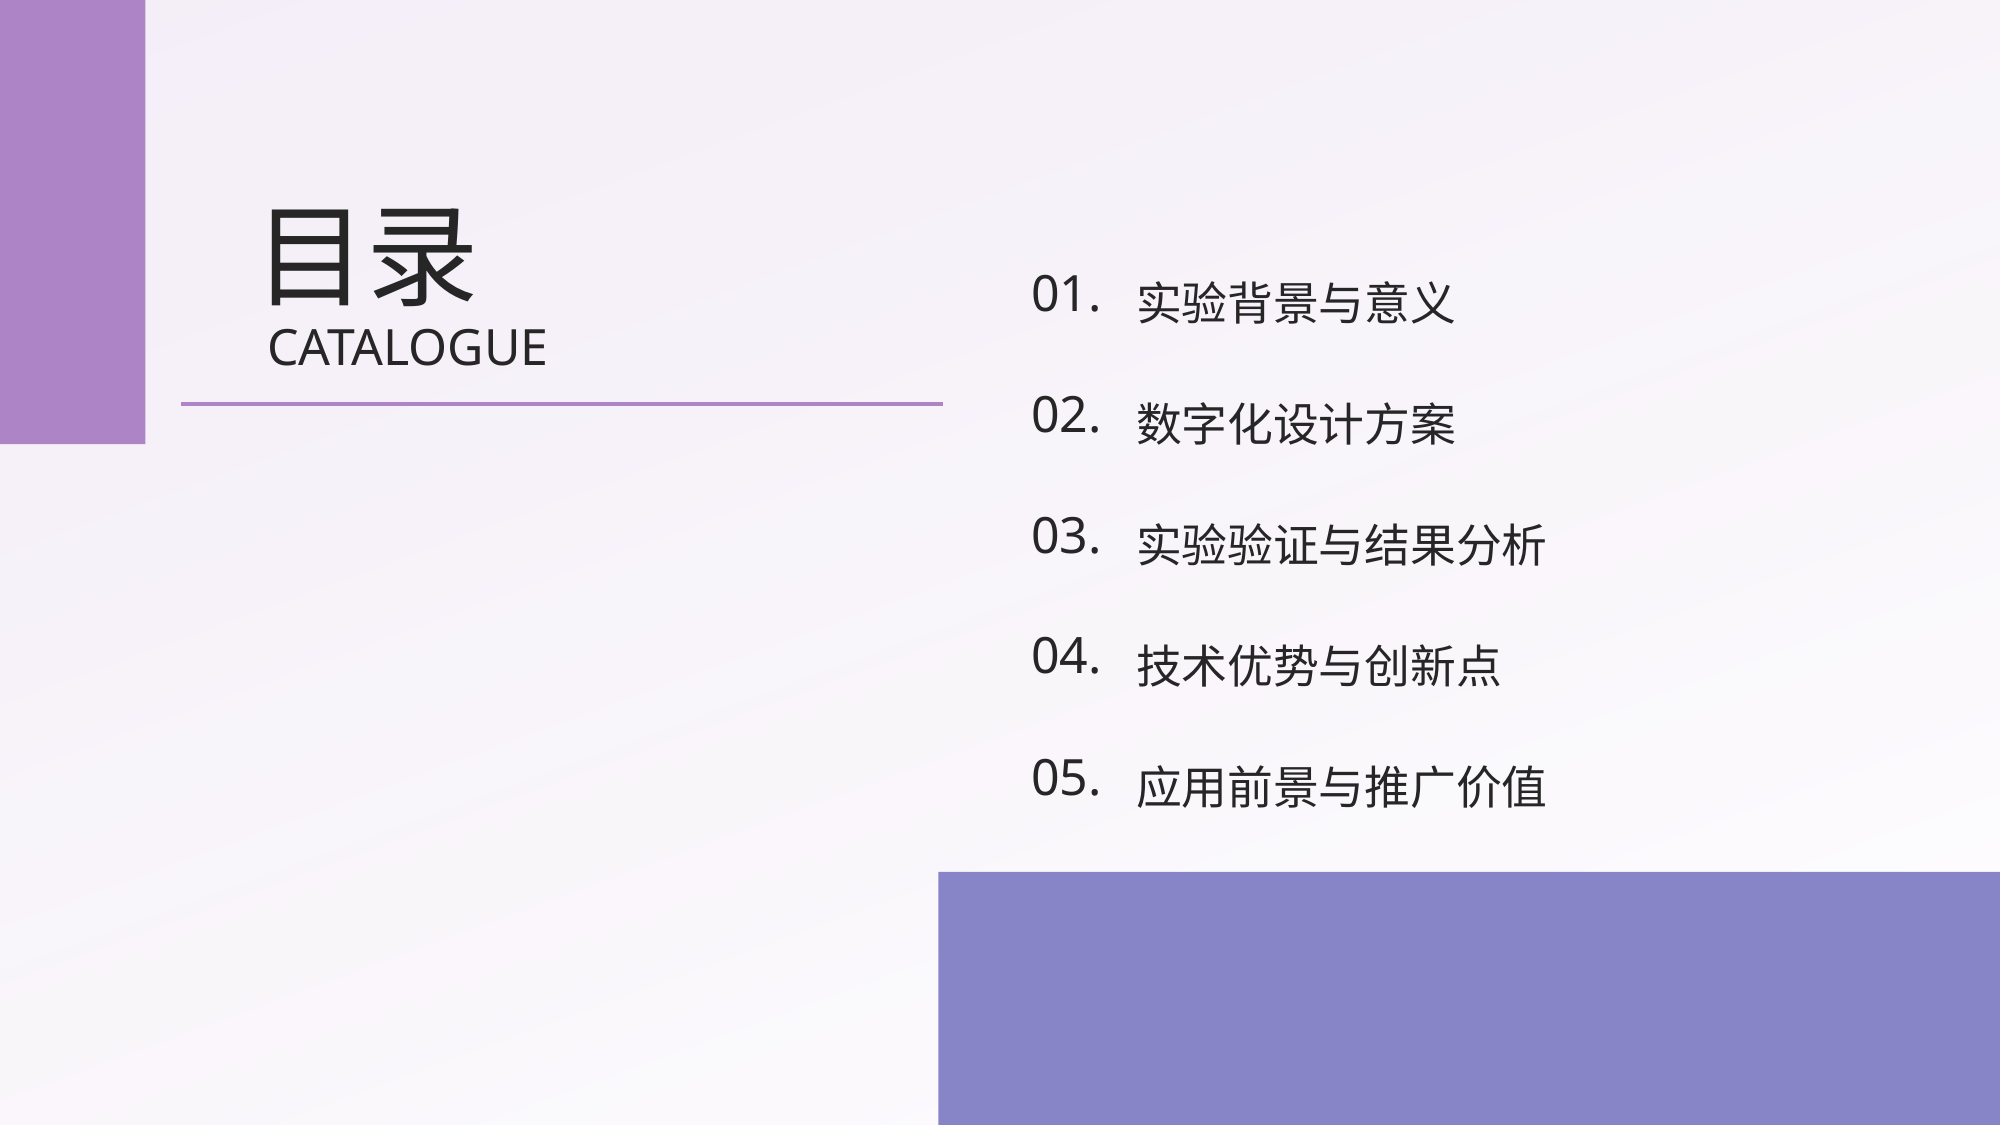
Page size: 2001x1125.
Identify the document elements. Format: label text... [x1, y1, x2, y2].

text_box 03. [1031, 497, 1136, 563]
text_box 应用前景与推广价值 [1136, 747, 1904, 803]
text_box [938, 871, 2000, 1125]
text_box 01. [1031, 255, 1136, 322]
text_box CATALOGUE [267, 308, 795, 375]
text_box 目录 [254, 171, 561, 321]
text_box 02. [1031, 376, 1136, 443]
text_box [0, 0, 2000, 1125]
text_box 04. [1031, 618, 1136, 684]
text_box 数字化设计方案 [1136, 384, 1904, 441]
text_box 实验背景与意义 [1136, 263, 1904, 320]
text_box 技术优势与创新点 [1136, 626, 1904, 682]
text_box 实验验证与结果分析 [1136, 505, 1904, 561]
text_box 05. [1031, 739, 1136, 805]
text_box [0, 0, 146, 445]
